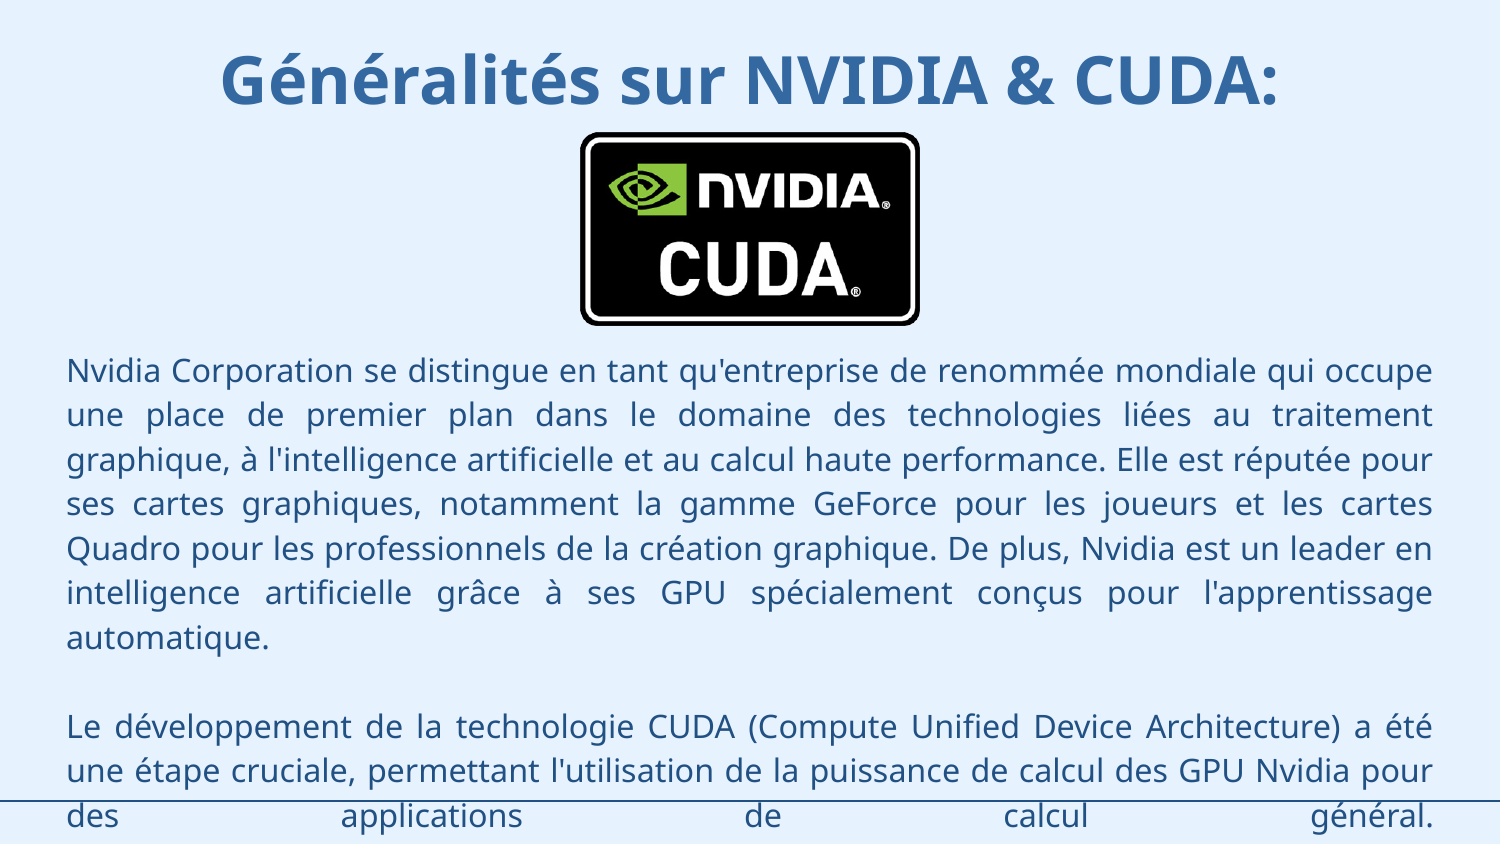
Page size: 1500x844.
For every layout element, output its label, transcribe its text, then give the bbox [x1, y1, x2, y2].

title Généralités sur NVIDIA & CUDA: [59, 23, 1441, 117]
picture [580, 132, 920, 327]
subtitle Nvidia Corporation se distingue en tant qu'entreprise de renommée mondiale qui occupe une place de premier plan dans le domaine des technologies liées au traitement graphique, à l'intelligence artificielle et au calcul haute performance. Elle est réputée pour ses cartes graphiques, notamment la gamme GeForce pour les joueurs et les cartes Quadro pour les professionnels de la création graphique. De plus, Nvidia est un leader en intelligence artificielle grâce à ses GPU spécialement conçus pour l'apprentissage automatique. Le développement de la technologie CUDA (Compute Unified Device Architecture) a été une étape cruciale, permettant l'utilisation de la puissance de calcul des GPU Nvidia pour des applications de calcul général. [51, 328, 1449, 785]
